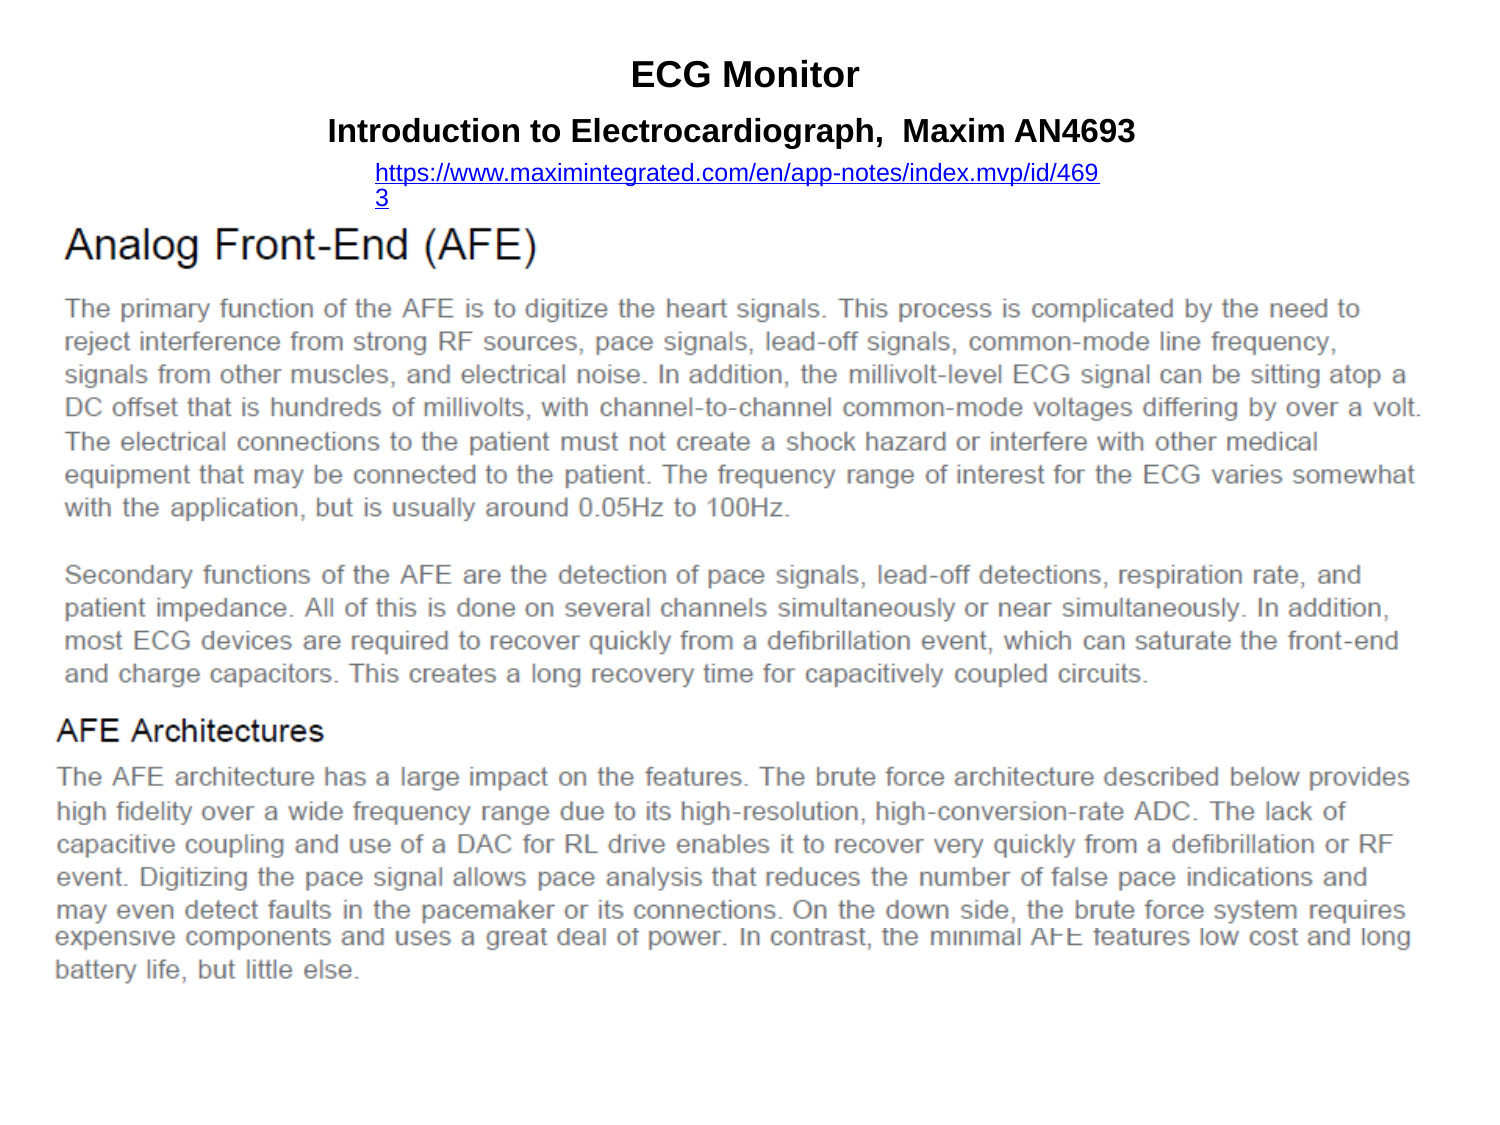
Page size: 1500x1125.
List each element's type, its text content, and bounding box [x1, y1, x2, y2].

text_box https://www.maximintegrated.com/en/app-notes/index.mvp/id/4693 [360, 157, 1128, 194]
text_box ECG Monitor [615, 42, 888, 103]
picture [52, 713, 1432, 990]
picture [58, 219, 1442, 689]
text_box Introduction to Electrocardiograph, Maxim AN4693 [312, 101, 1181, 157]
